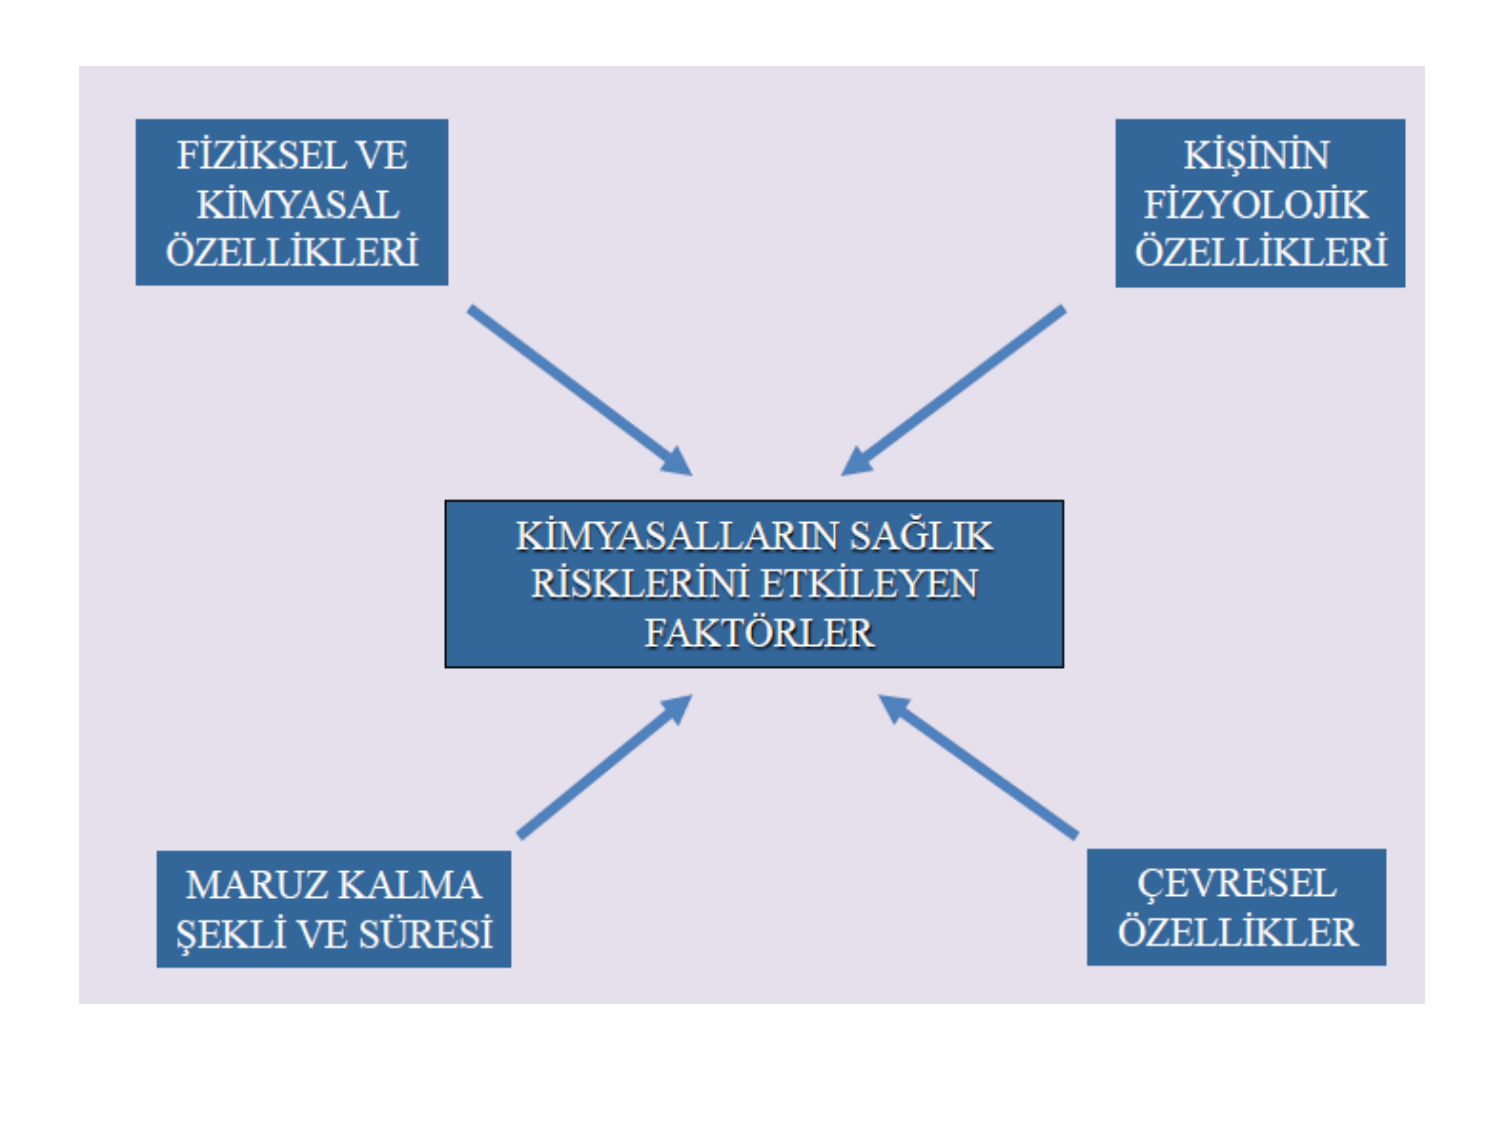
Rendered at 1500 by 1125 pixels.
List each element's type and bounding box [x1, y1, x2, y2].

list [79, 66, 1426, 1004]
